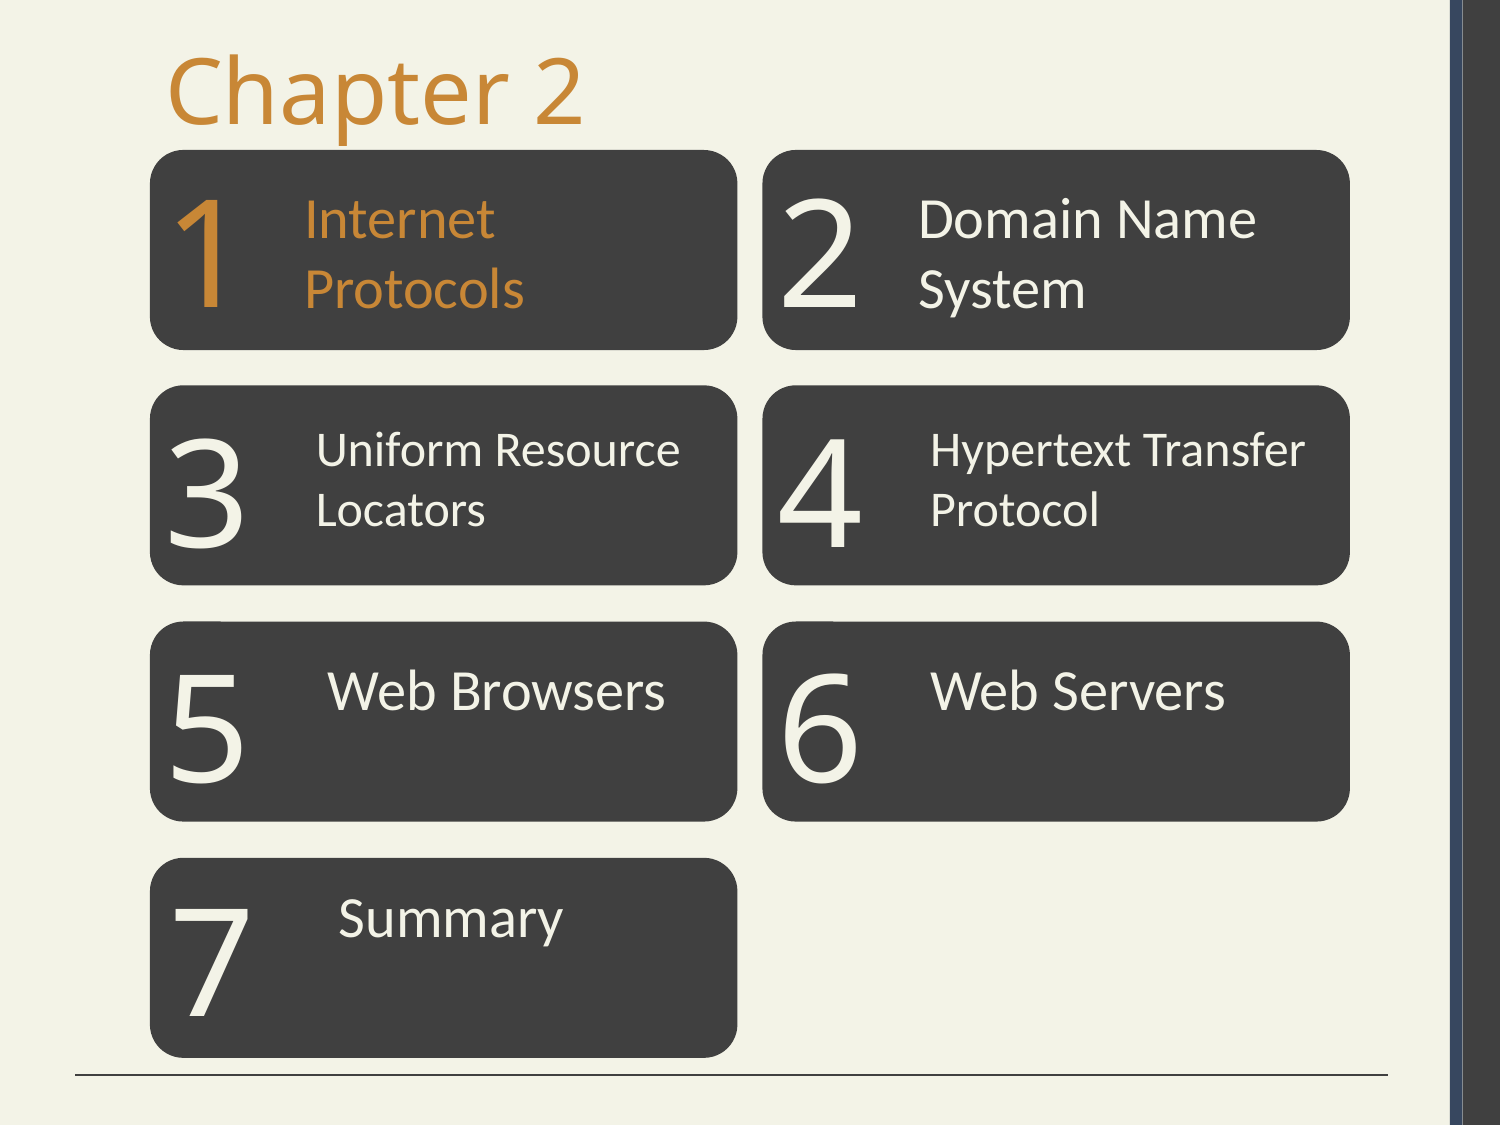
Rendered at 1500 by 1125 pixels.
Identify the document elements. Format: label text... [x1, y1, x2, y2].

text_box 4 [762, 390, 875, 586]
text_box [775, 383, 1353, 588]
text_box [162, 383, 740, 588]
title Chapter 2 [150, 24, 1450, 200]
text_box 2 [762, 149, 875, 345]
text_box 3 [150, 390, 263, 586]
text_box Summary [324, 872, 738, 957]
text_box [165, 855, 740, 1060]
text_box 5 [150, 624, 263, 820]
text_box [778, 619, 1353, 824]
text_box Domain Name System [903, 172, 1317, 328]
text_box Internet Protocols [289, 172, 703, 328]
text_box Web Browsers [312, 645, 727, 730]
text_box [161, 147, 740, 353]
text_box Web Servers [915, 645, 1329, 730]
text_box 7 [154, 859, 268, 1055]
text_box Uniform Resource Locators [301, 408, 715, 544]
text_box 1 [150, 149, 263, 345]
text_box 6 [762, 624, 875, 820]
text_box [147, 871, 154, 1045]
text_box Hypertext Transfer Protocol [915, 408, 1329, 544]
text_box [165, 619, 740, 824]
text_box [774, 147, 1353, 353]
